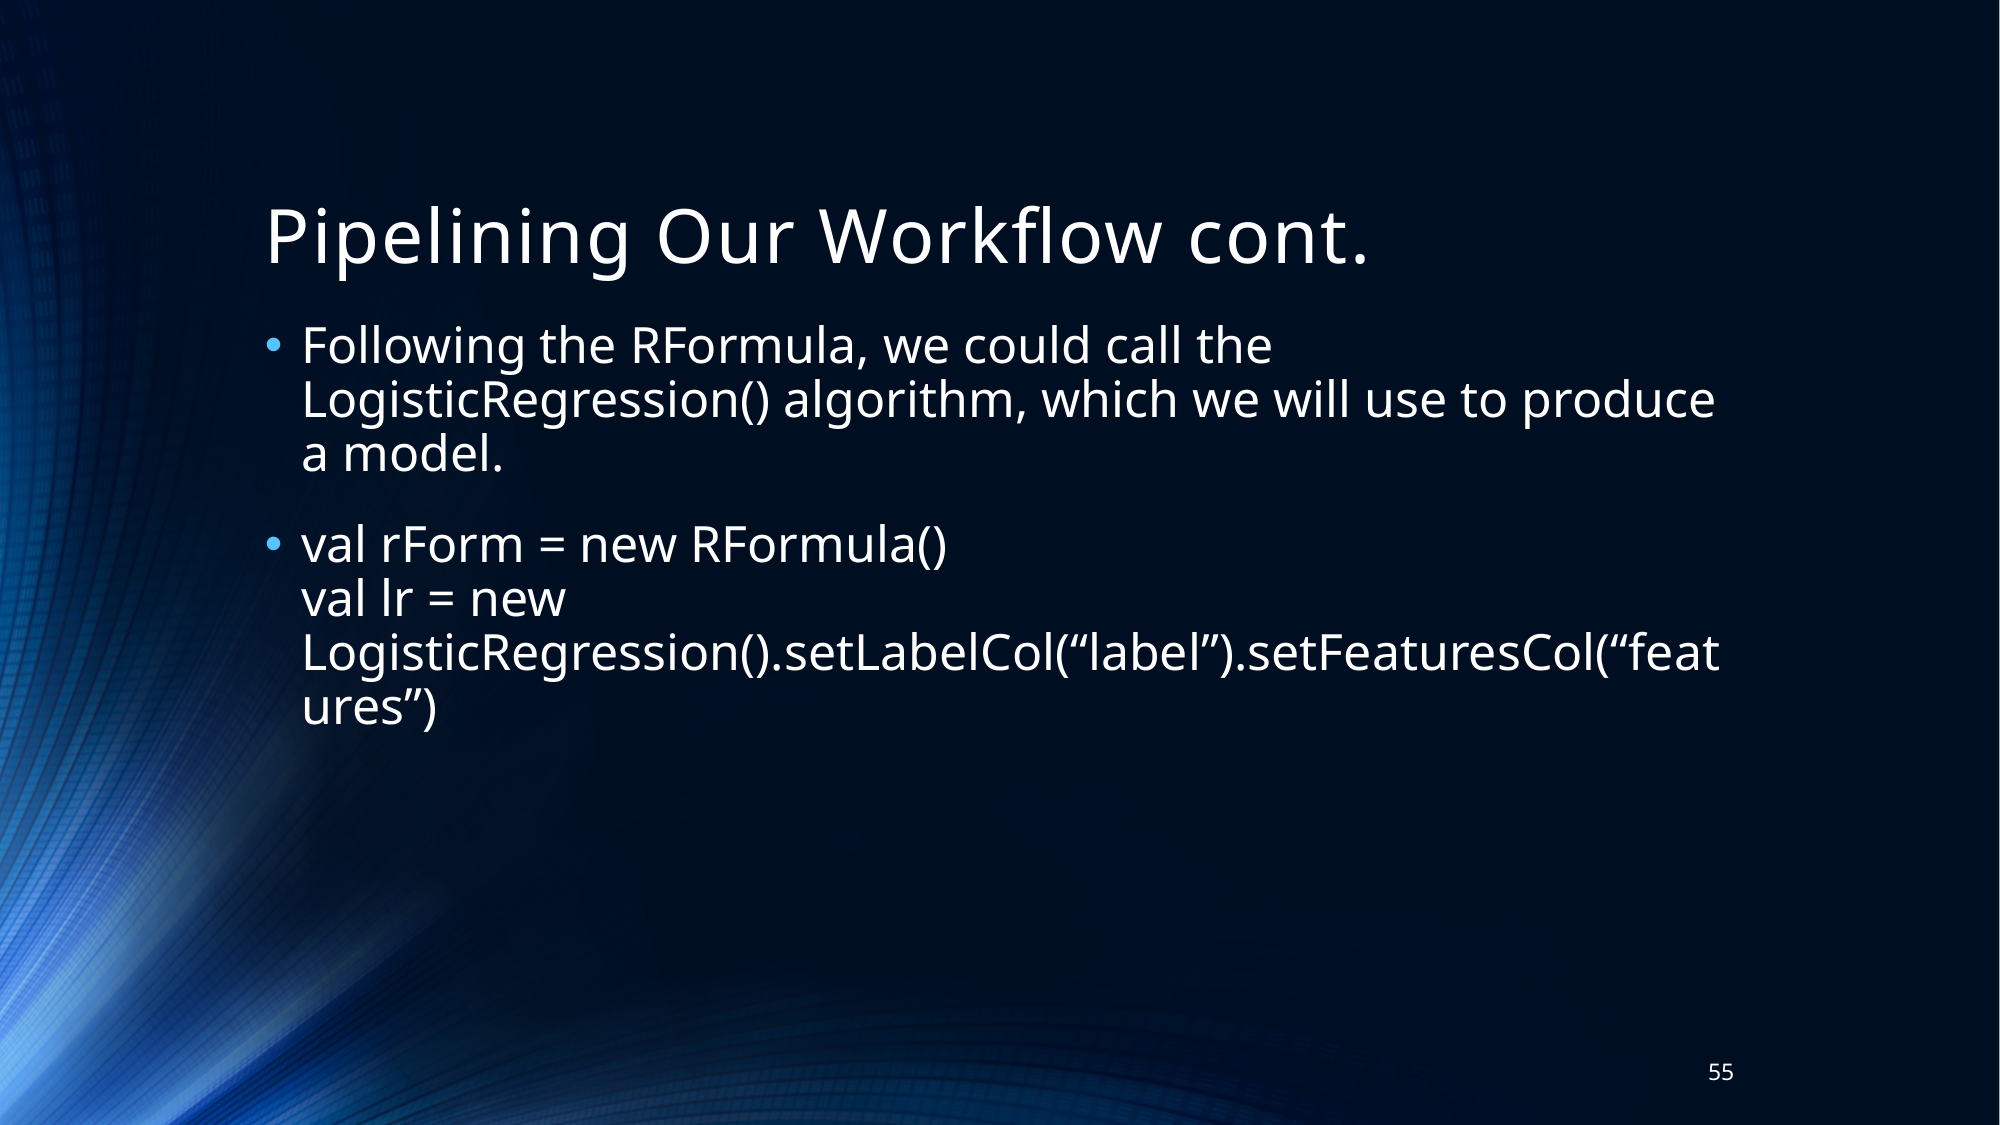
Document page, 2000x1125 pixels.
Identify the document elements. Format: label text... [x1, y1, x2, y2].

slide_number 55 [1612, 1050, 1750, 1096]
picture [0, 0, 2000, 1125]
list Following the RFormula, we could call the LogisticRegression() algorithm, which we will use to produce a model. val rForm = new RFormula() val lr = new LogisticRegression().setLabelCol(“label”).setFeaturesCol(“features”) [249, 312, 1749, 988]
title Pipelining Our Workflow cont. [249, 62, 1750, 288]
